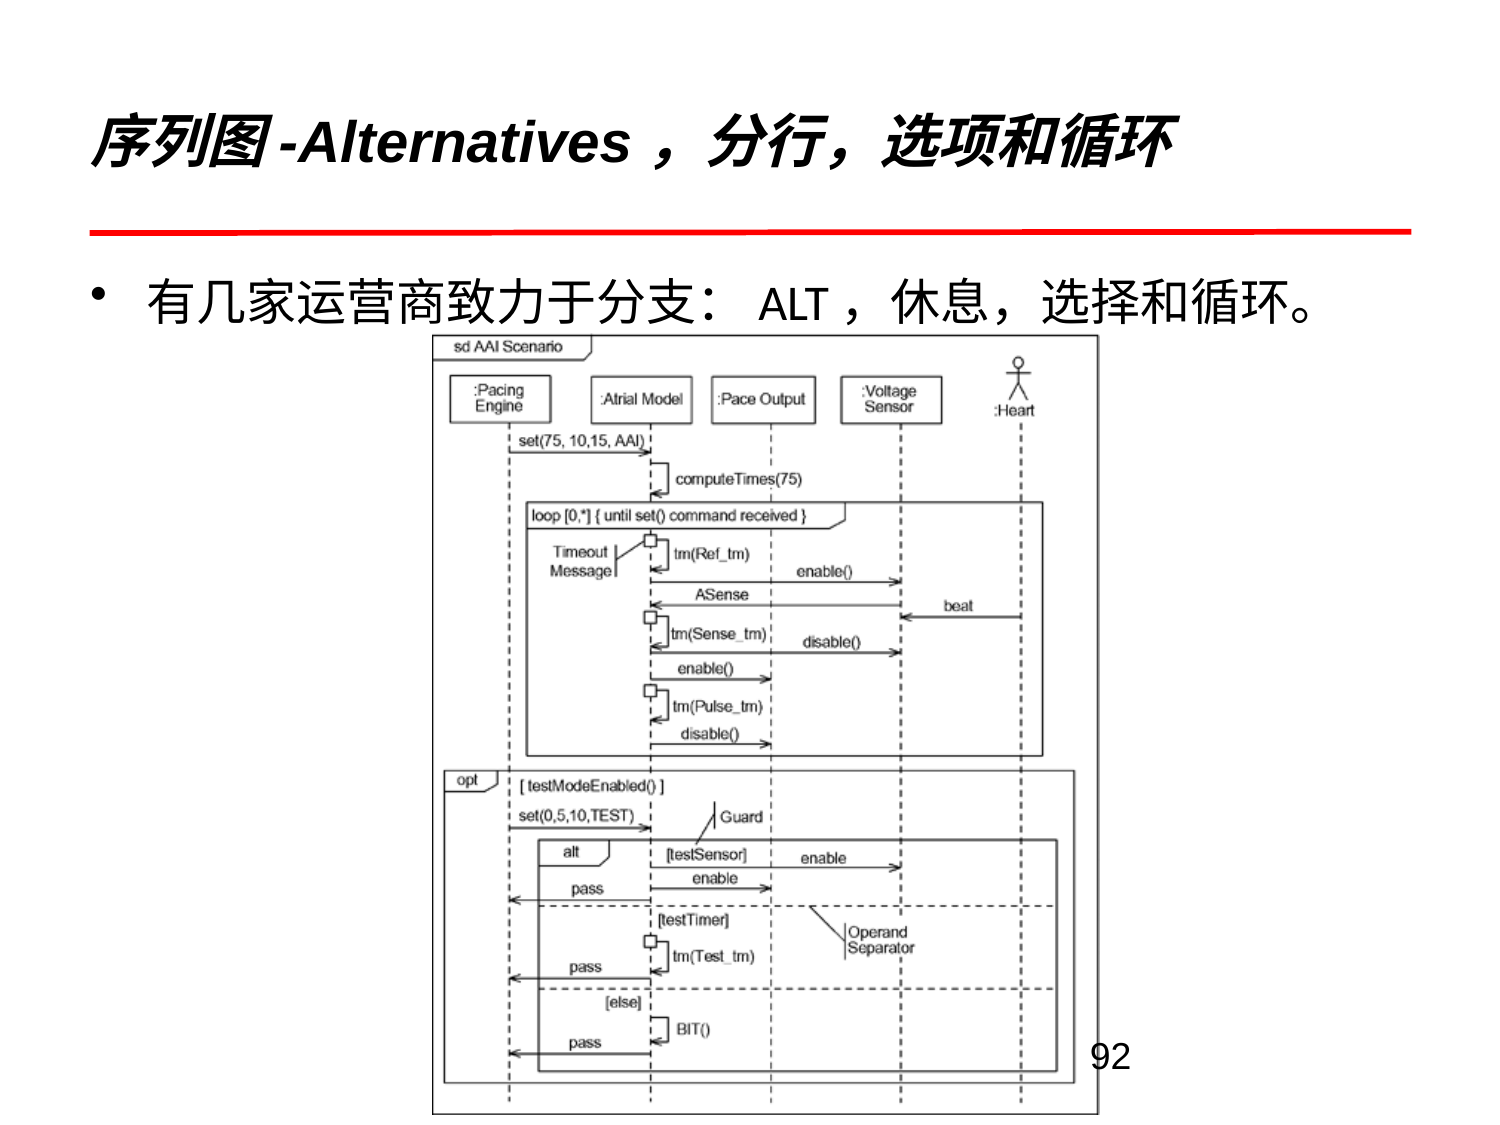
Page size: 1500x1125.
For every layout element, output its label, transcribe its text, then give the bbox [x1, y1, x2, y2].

picture [432, 331, 1101, 1115]
title 序列图-Alternatives，分行，选项和循环 [75, 45, 1425, 233]
slide_number 92 [1104, 1024, 1426, 1103]
list 有几家运营商致力于分支：ALT，休息，选择和循环。 [75, 262, 1425, 1005]
